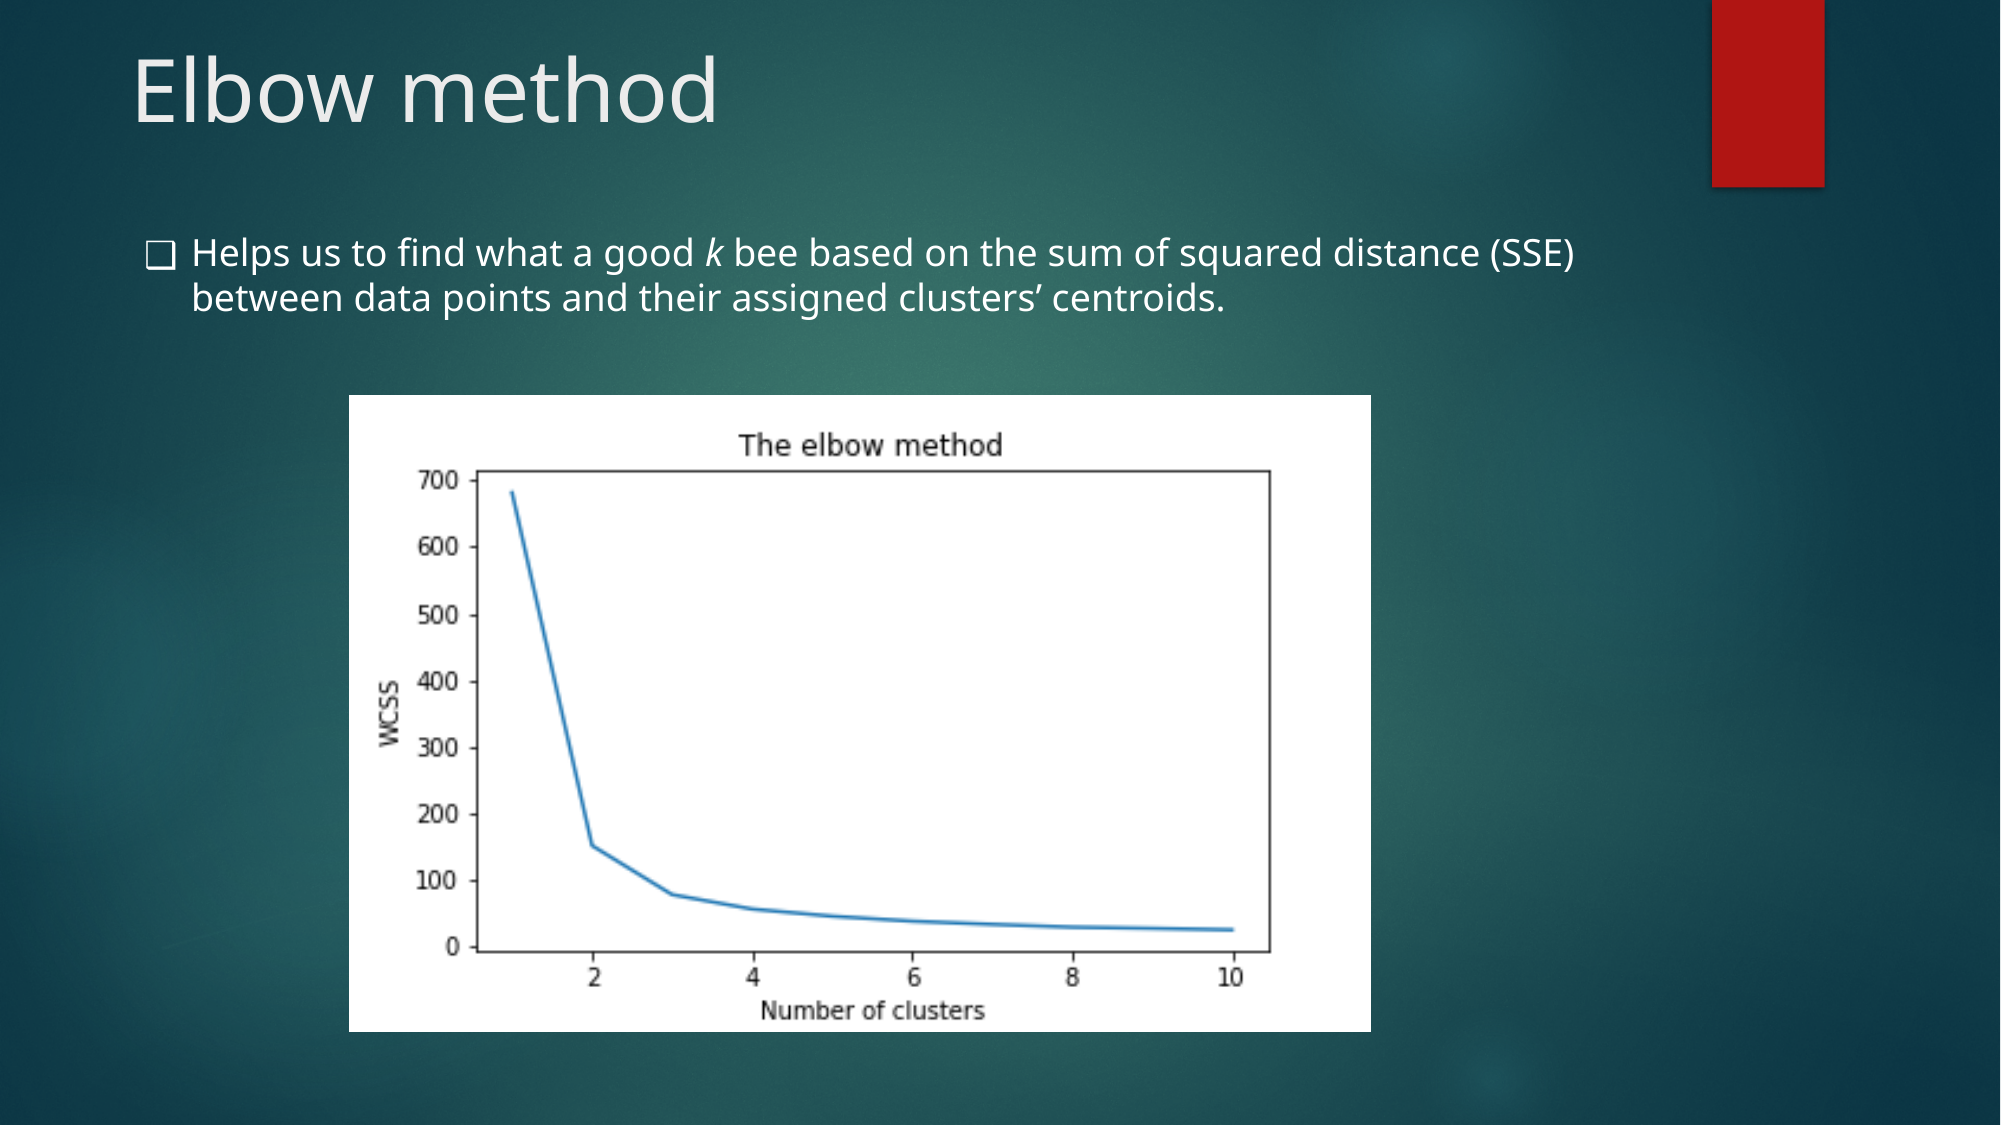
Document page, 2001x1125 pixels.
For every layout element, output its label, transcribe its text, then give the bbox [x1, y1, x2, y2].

picture [0, 0, 2001, 1125]
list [348, 395, 1372, 1033]
text_box Helps us to find what a good k bee based on the sum of squared distance (SSE) between data points and their assigned clusters’ centroids. [129, 221, 1685, 328]
title Elbow method [115, 27, 1659, 222]
